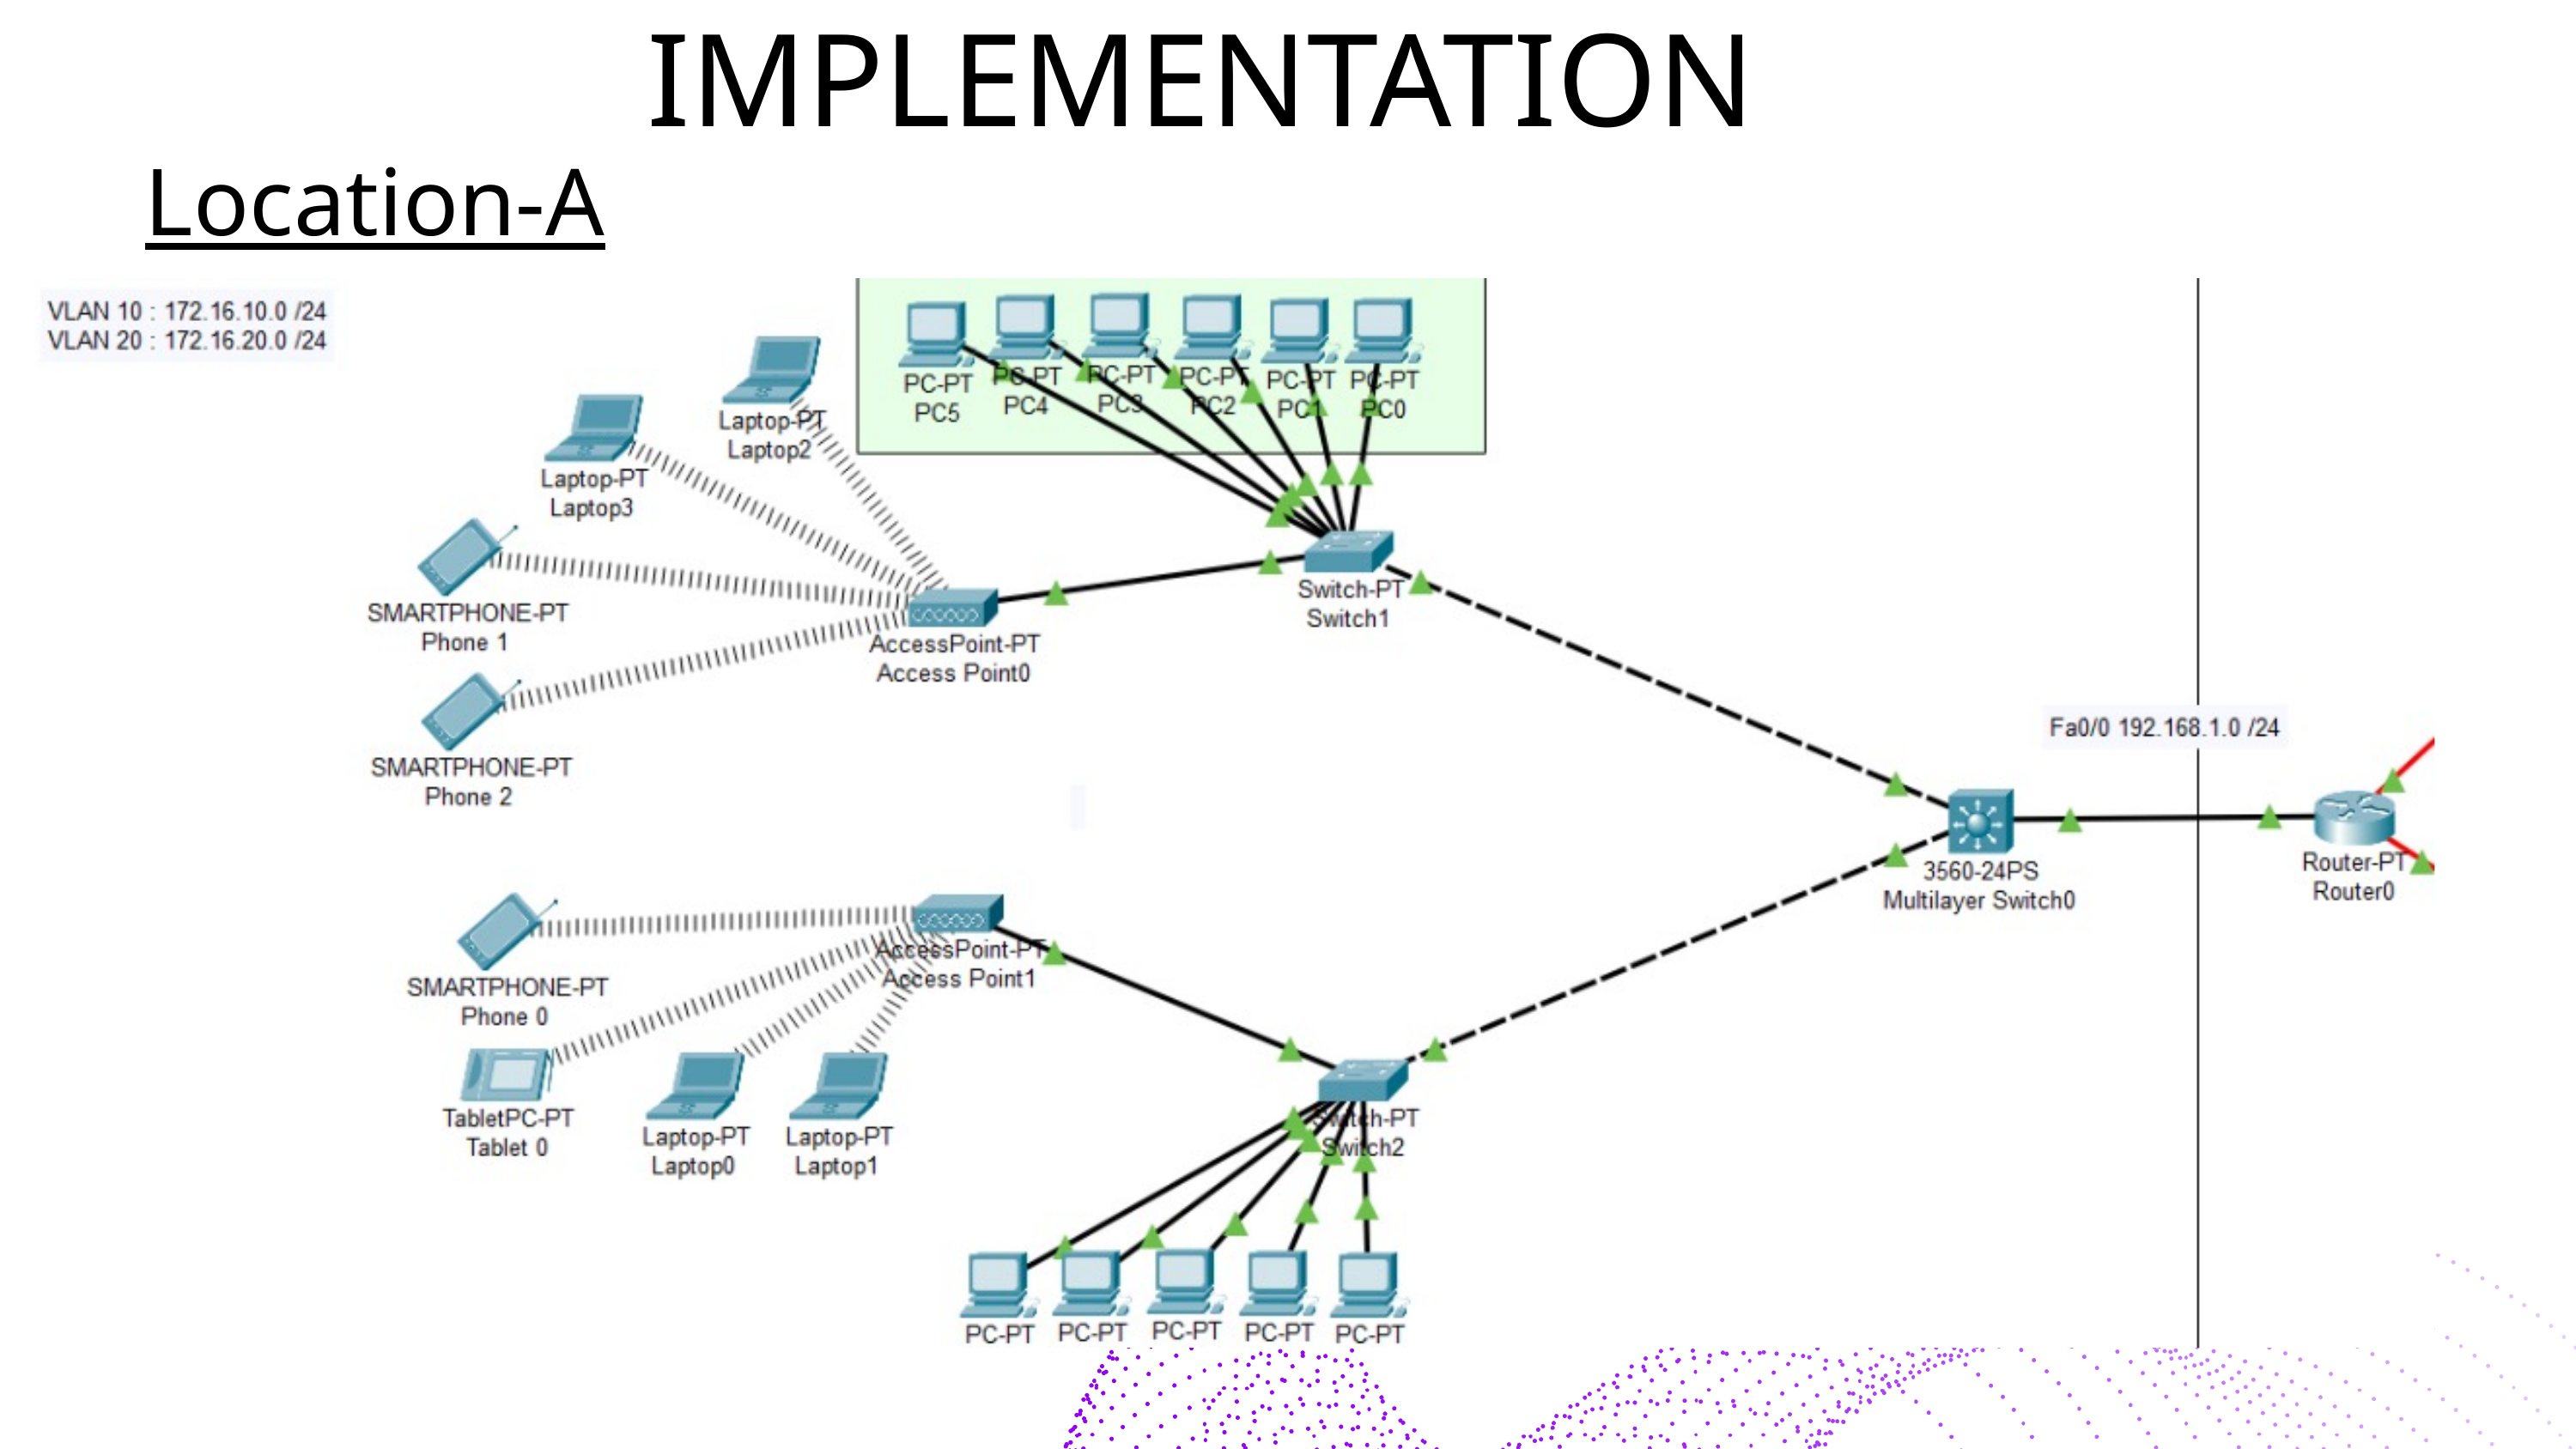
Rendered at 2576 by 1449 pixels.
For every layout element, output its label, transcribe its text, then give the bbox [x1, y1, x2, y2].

text_box [1042, 1209, 2576, 1449]
text_box Location-A [144, 143, 1289, 255]
text_box [3, 278, 2435, 1348]
text_box IMPLEMENTATION [647, 0, 1791, 153]
